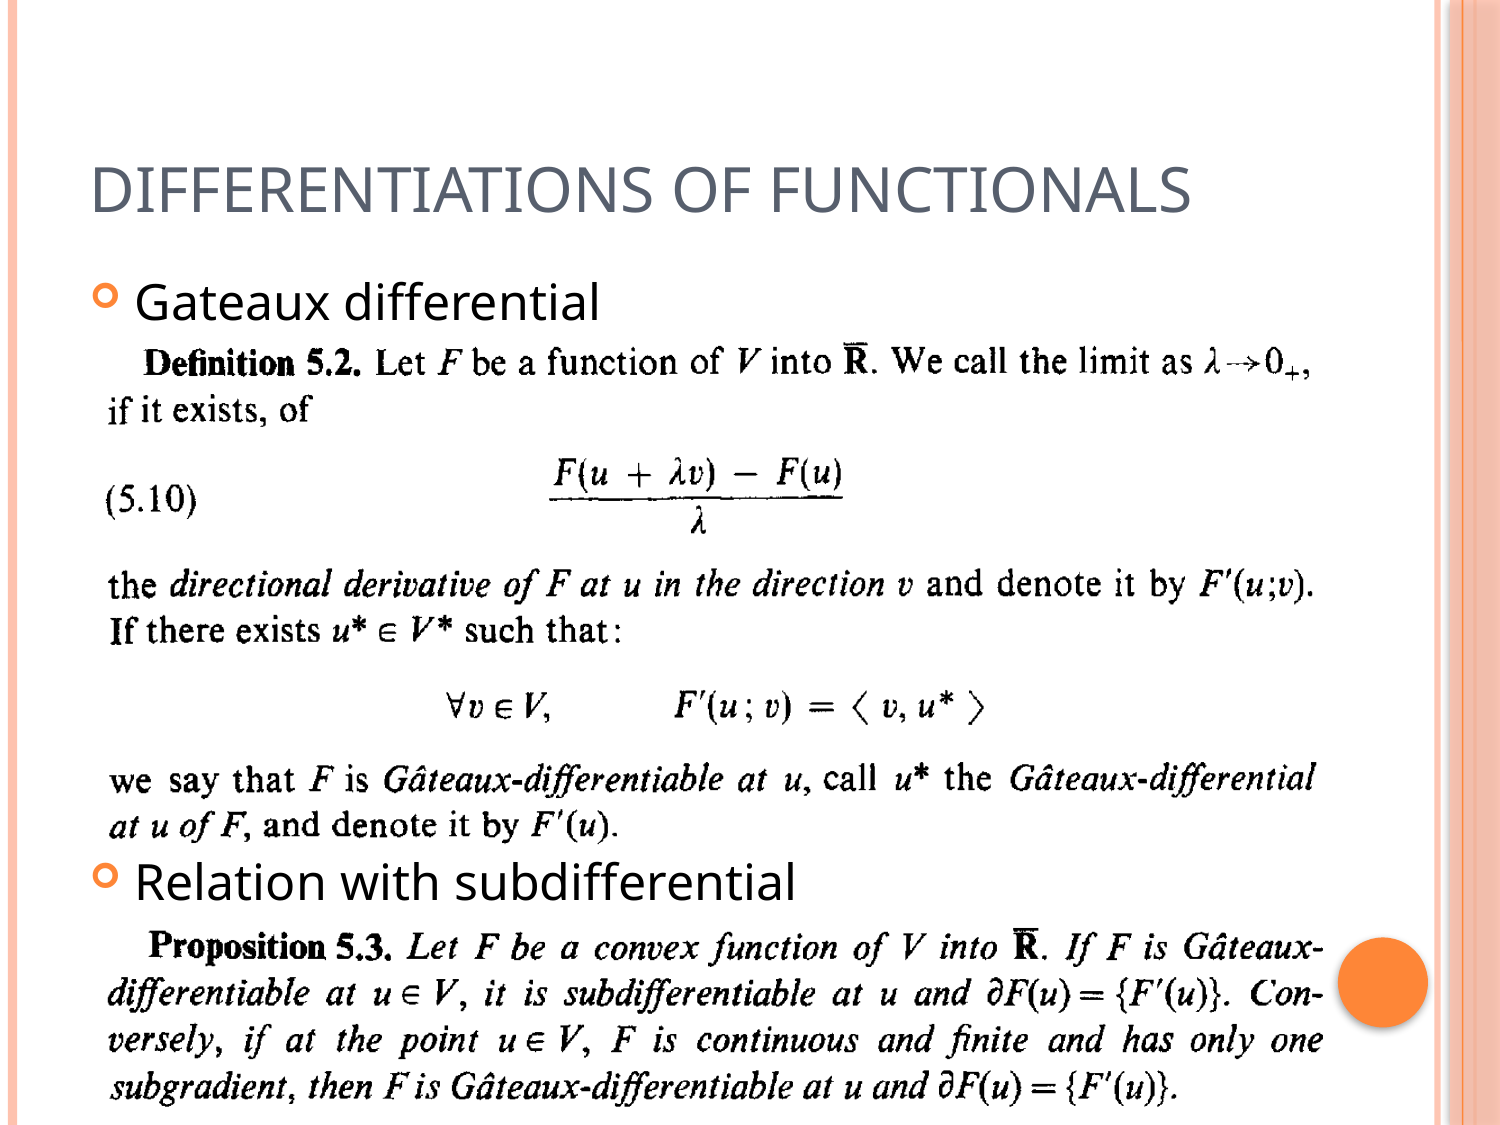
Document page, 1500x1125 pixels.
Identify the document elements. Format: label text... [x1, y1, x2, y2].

picture [99, 924, 1326, 1113]
picture [99, 336, 1326, 848]
title Differentiations of Functionals [75, 45, 1300, 233]
list Gateaux differential Relation with subdifferential [75, 262, 1300, 1062]
